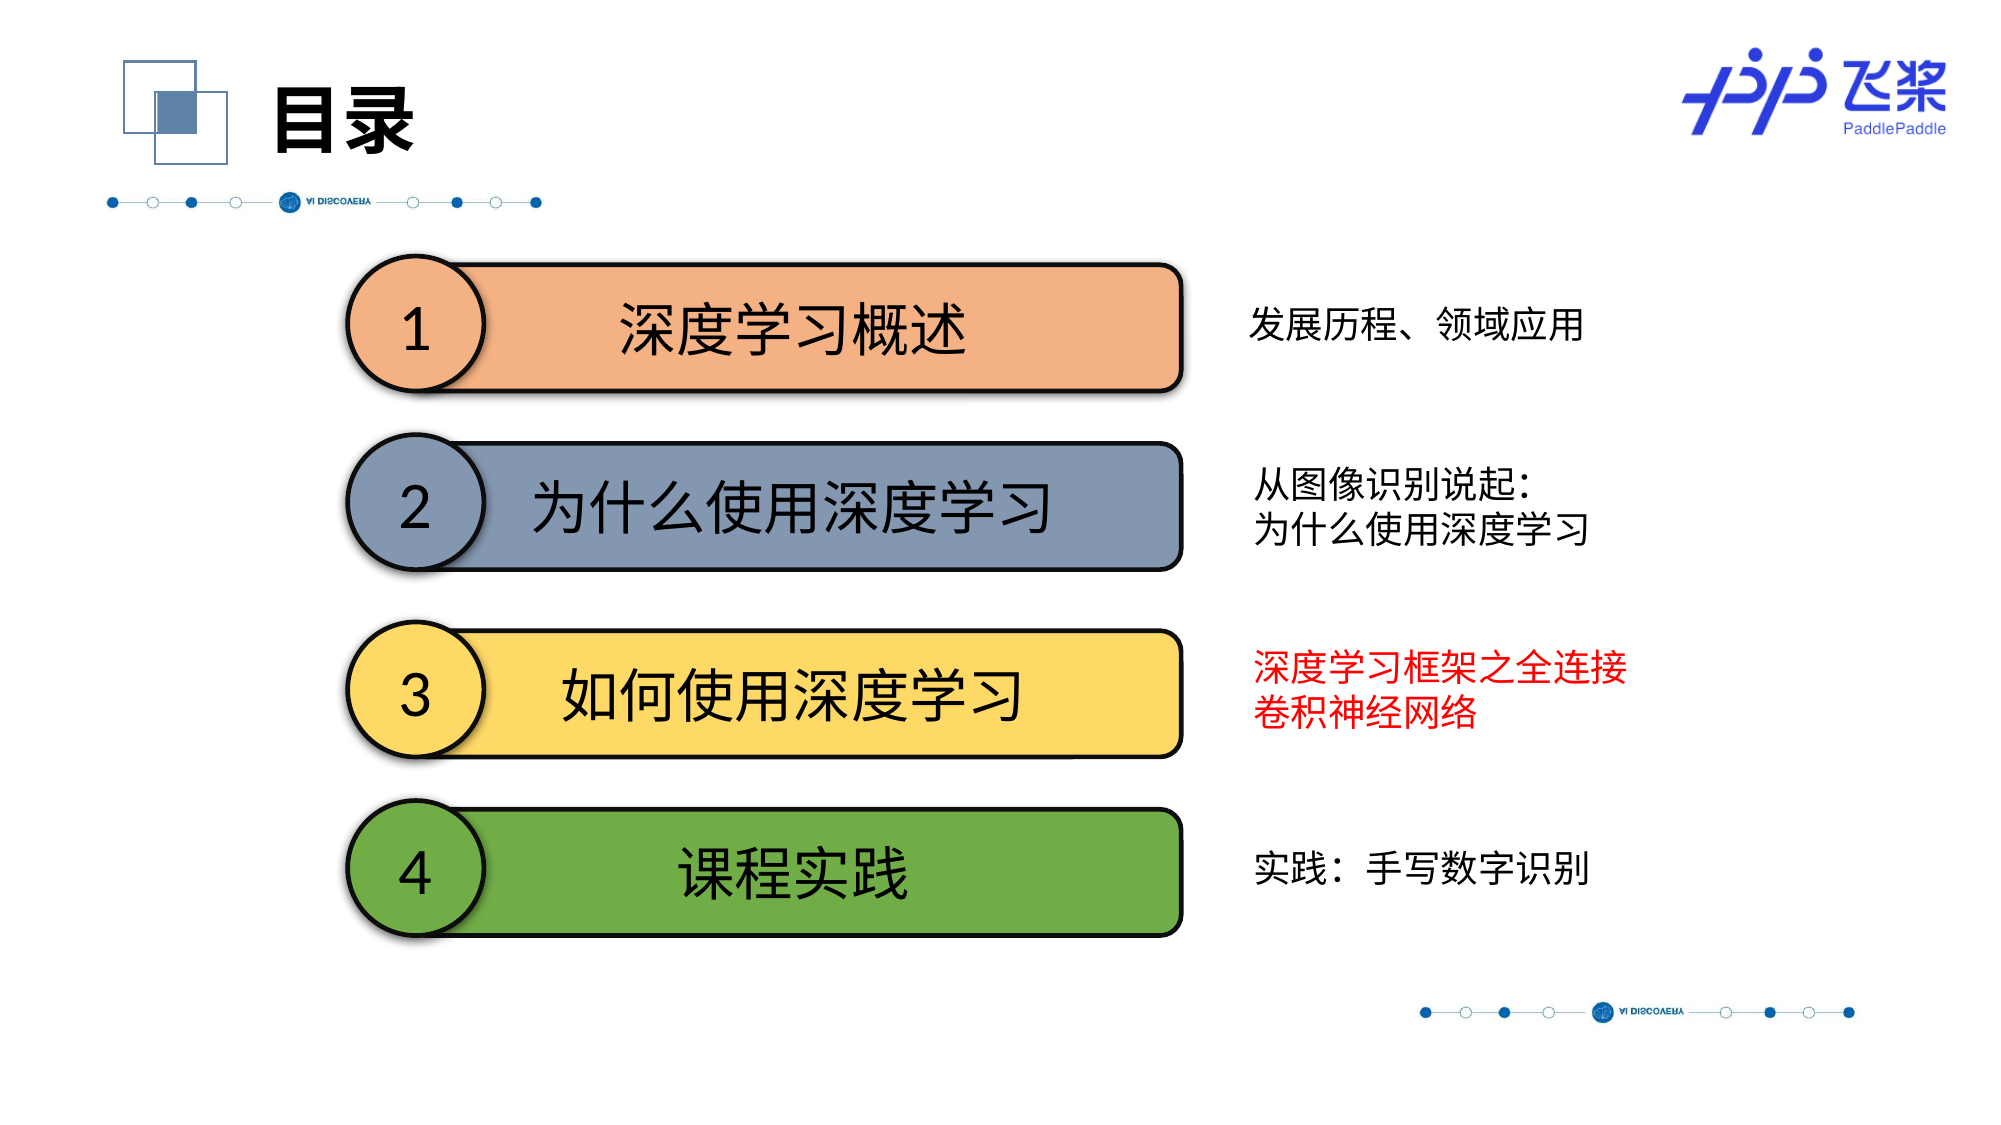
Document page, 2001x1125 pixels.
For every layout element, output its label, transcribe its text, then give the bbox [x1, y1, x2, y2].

text_box 如何使用深度学习 [450, 629, 1183, 759]
text_box 为什么使用深度学习 [452, 442, 1183, 571]
picture [1635, 0, 1988, 173]
text_box 深度学习框架之全连接 卷积神经网络 [1238, 636, 1915, 742]
text_box 目录 [252, 65, 443, 170]
picture [1408, 990, 1863, 1039]
text_box 4 [347, 800, 484, 936]
text_box 发展历程、领域应用 [1233, 293, 1821, 353]
text_box 1 [347, 256, 484, 392]
text_box 2 [347, 434, 484, 570]
text_box 从图像识别说起： 为什么使用深度学习 [1238, 453, 1910, 559]
picture [95, 180, 550, 229]
text_box 实践：手写数字识别 [1238, 837, 1689, 898]
text_box 3 [347, 621, 484, 757]
text_box 深度学习概述 [454, 264, 1182, 392]
text_box 课程实践 [452, 808, 1183, 937]
